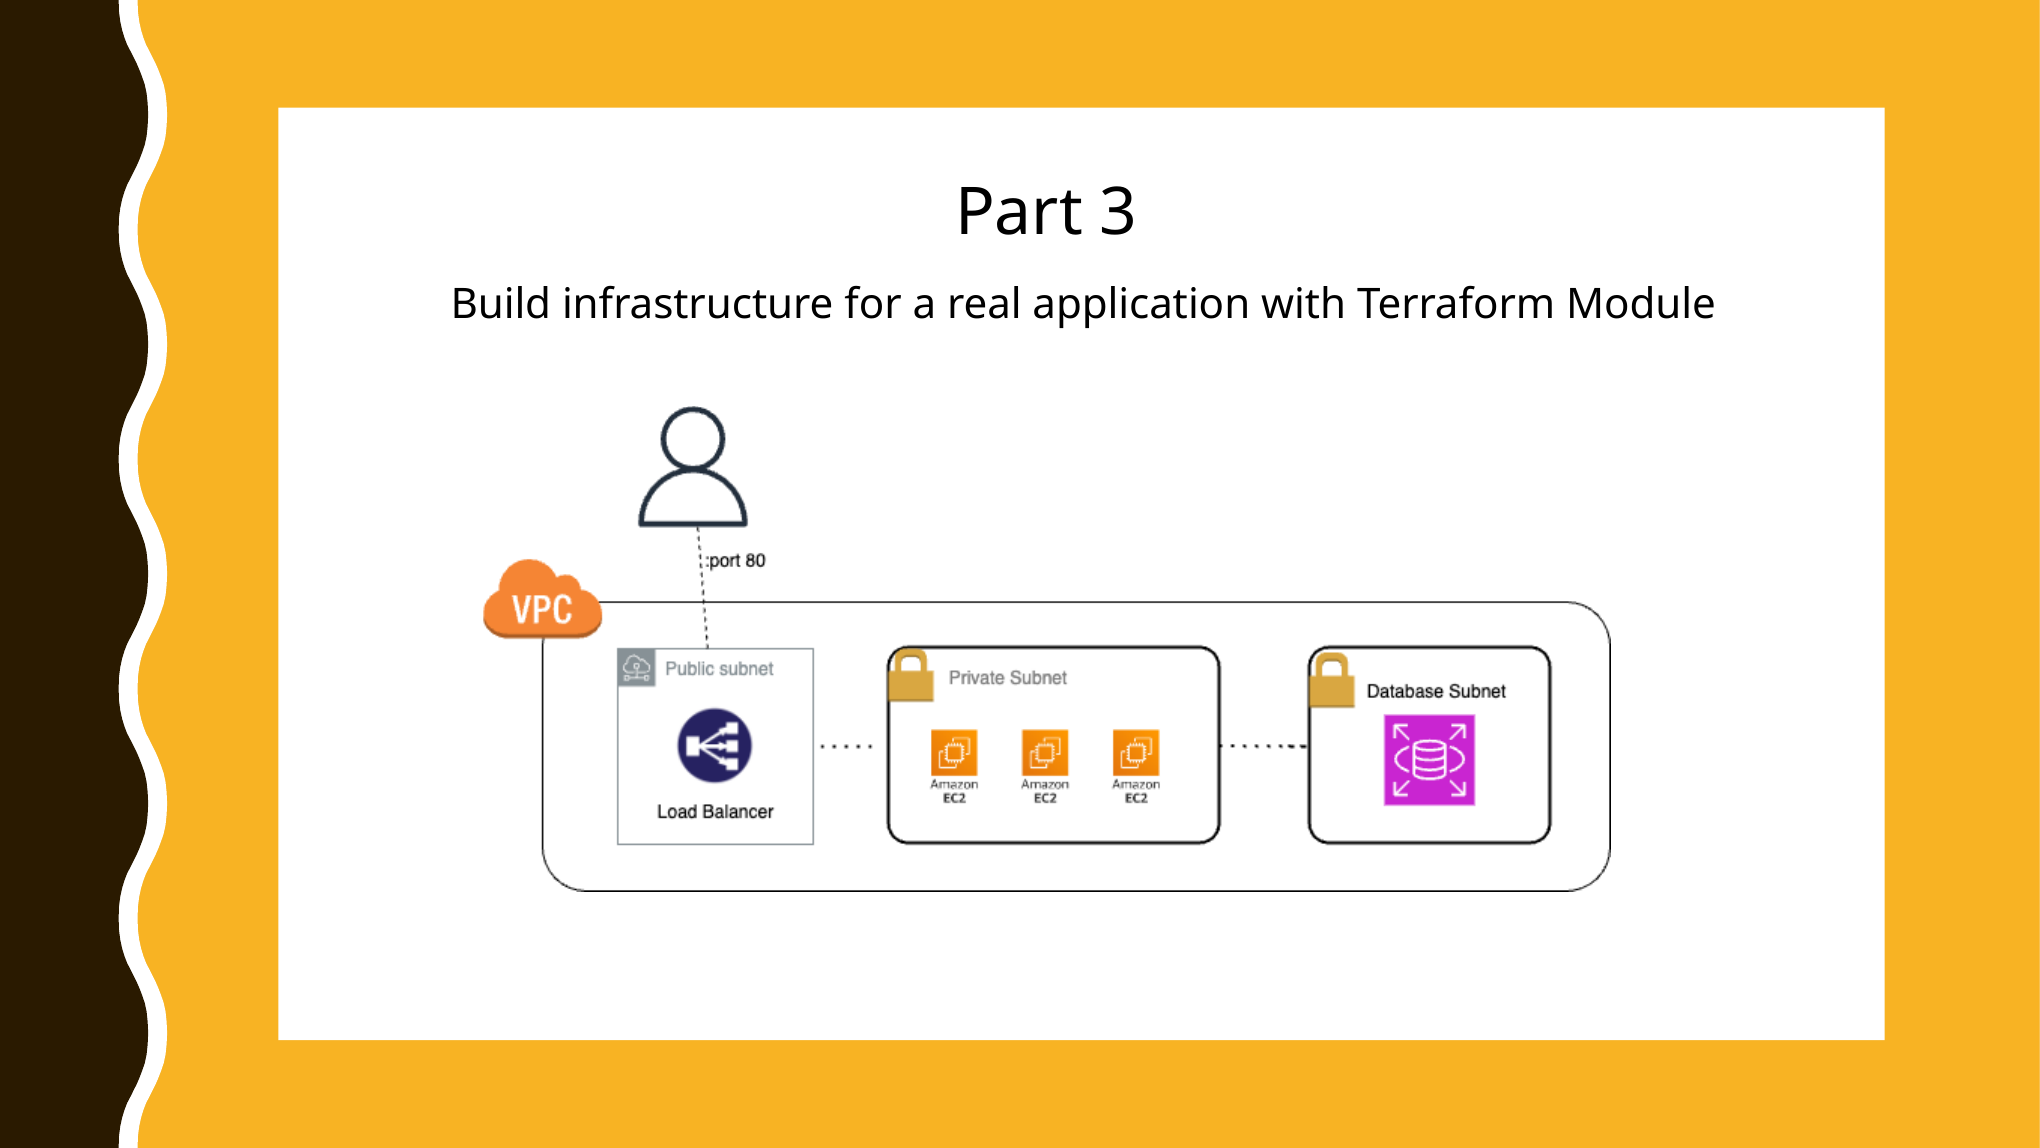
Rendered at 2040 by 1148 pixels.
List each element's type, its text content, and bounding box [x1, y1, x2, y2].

text_box [138, 0, 2040, 1148]
text_box [277, 107, 1886, 1041]
text_box Build infrastructure for a real application with Terraform Module [435, 229, 1760, 339]
text_box Part 3 [940, 161, 1153, 256]
text_box [0, 0, 149, 1148]
picture [482, 406, 1611, 892]
text_box [119, 0, 168, 1148]
